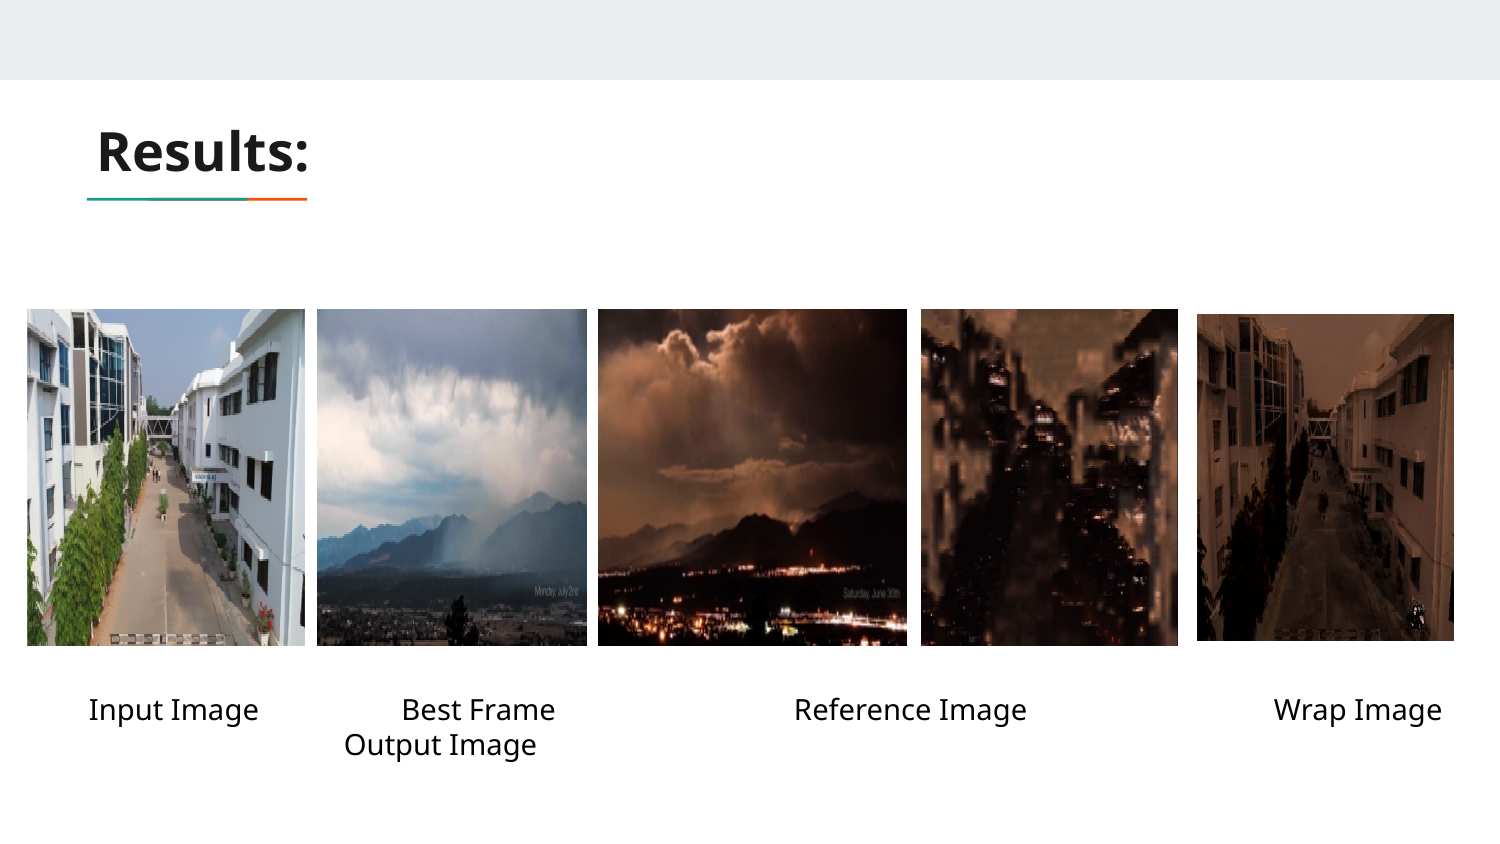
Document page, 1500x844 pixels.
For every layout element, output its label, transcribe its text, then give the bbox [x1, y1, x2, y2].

title Results: [81, 102, 1344, 190]
picture [27, 309, 306, 646]
picture [921, 309, 1178, 646]
picture [597, 309, 907, 646]
picture [316, 309, 587, 646]
text_box Input Image Best Frame Reference Image Wrap Image Output Image [28, 676, 1469, 729]
picture [1197, 313, 1454, 642]
